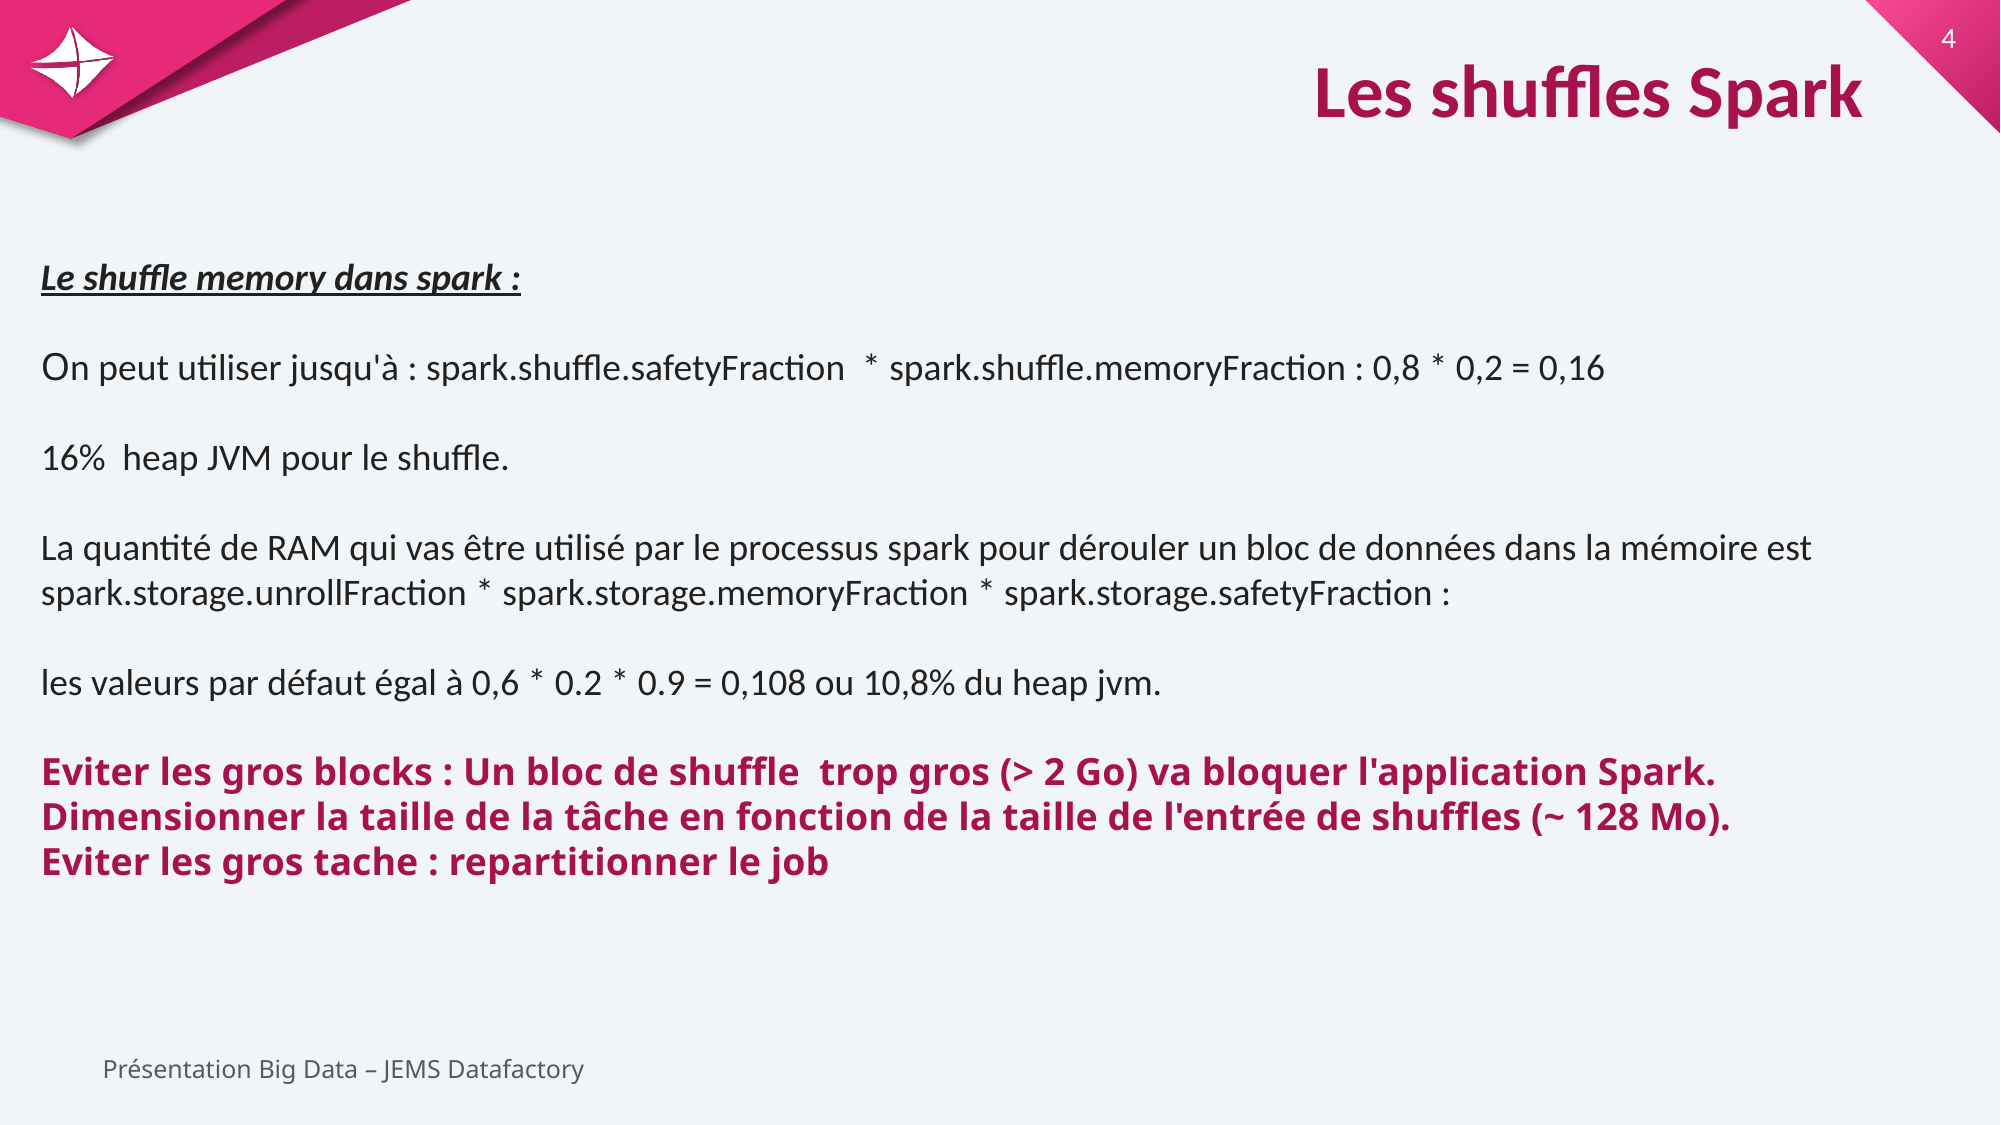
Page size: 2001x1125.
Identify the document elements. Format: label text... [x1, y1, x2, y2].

text_box Les shuffles Spark [1299, 35, 1880, 140]
picture [30, 26, 114, 98]
text_box Le shuffle memory dans spark : On peut utiliser jusqu'à : spark.shuffle.safetyFraction * spark.shuffle.memoryFraction : 0,8 * 0,2 = 0,16 16% heap JVM pour le shuffle. La quantité de RAM qui vas être utilisé par le processus spark pour dérouler un bloc de données dans la mémoire est spark.storage.unrollFraction * spark.storage.memoryFraction * spark.storage.safetyFraction : les valeurs par défaut égal à 0,6 * 0.2 * 0.9 = 0,108 ou 10,8% du heap jvm. Eviter les gros blocks : Un bloc de shuffle trop gros (> 2 Go) va bloquer l'application Spark. Dimensionner la taille de la tâche en fonction de la taille de l'entrée de shuffles (~ 128 Mo). Eviter les gros tache : repartitionner le job [26, 245, 1964, 936]
